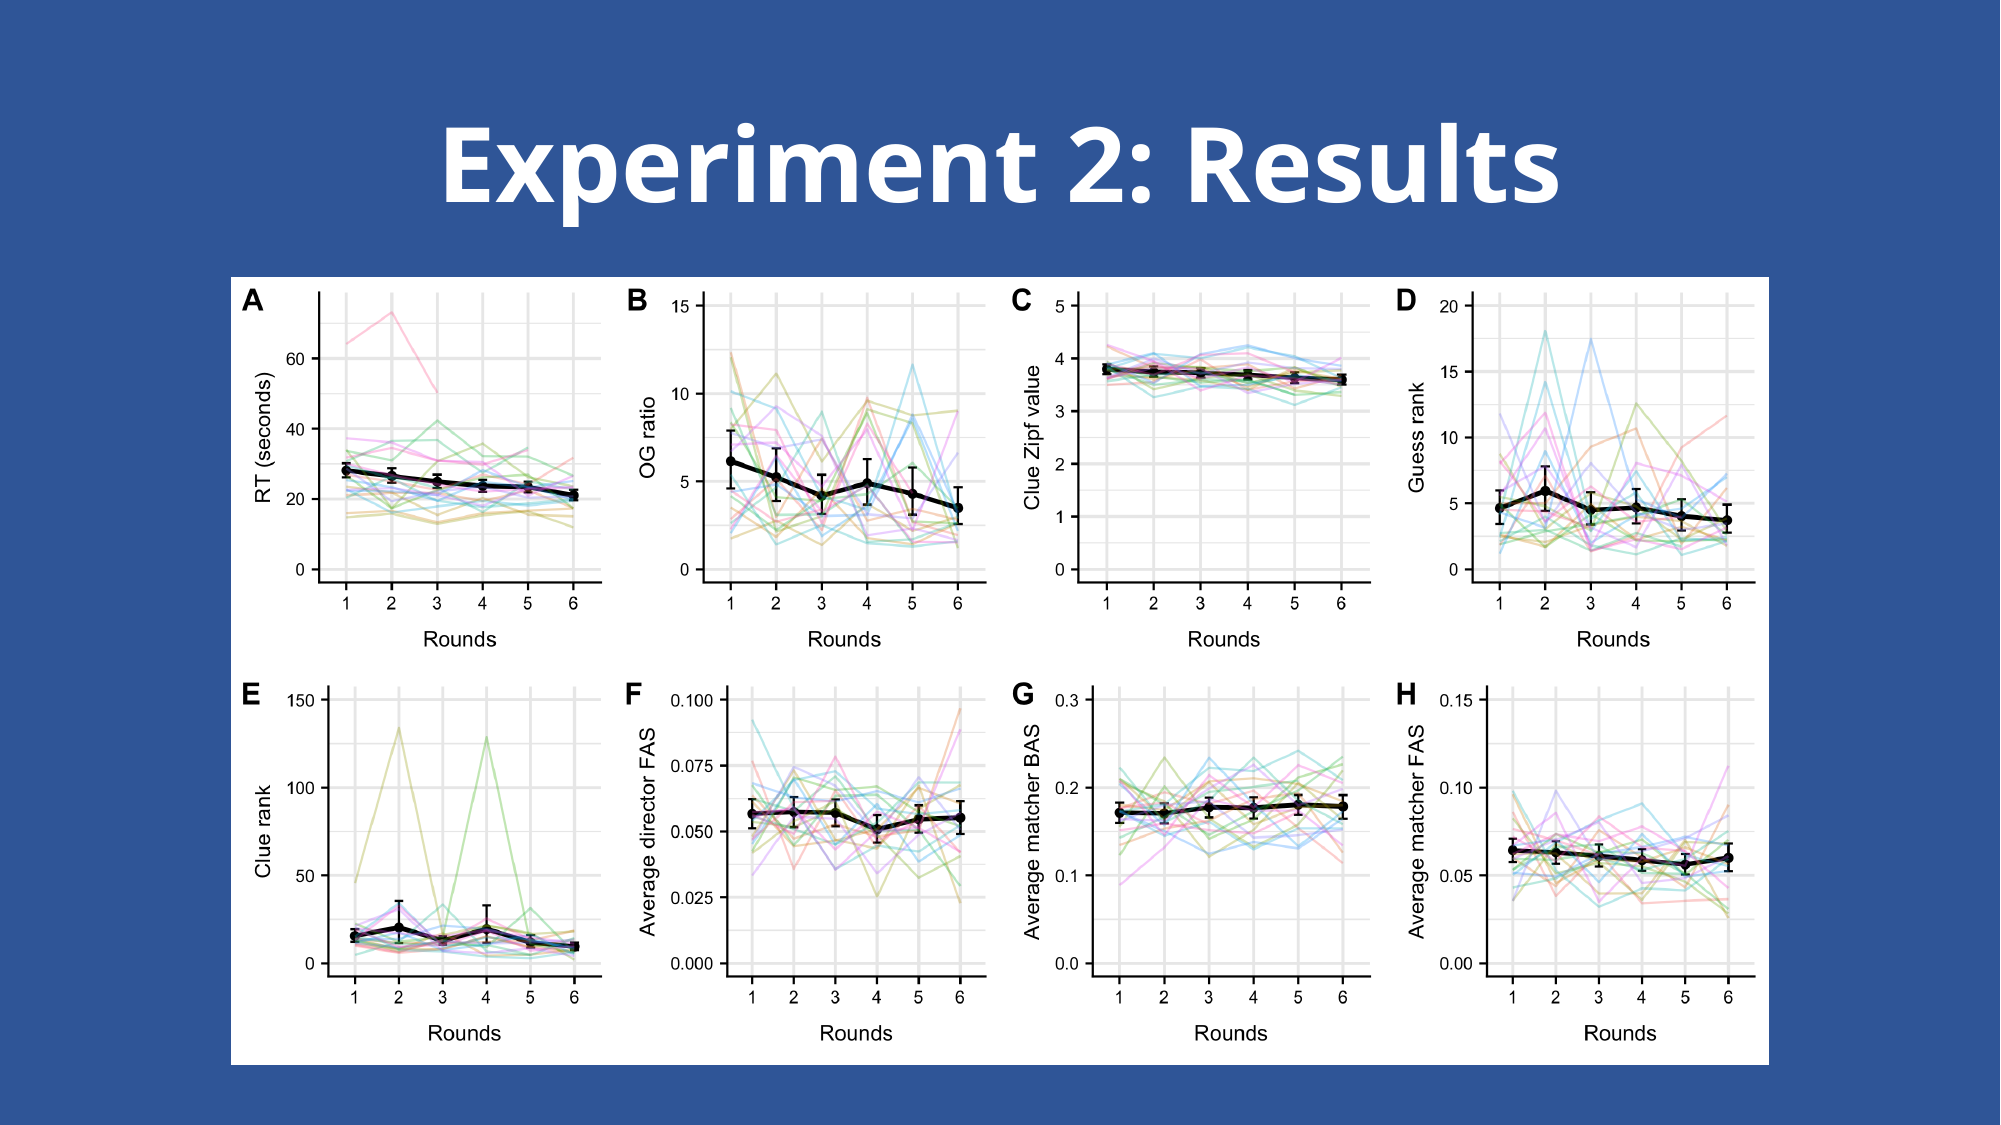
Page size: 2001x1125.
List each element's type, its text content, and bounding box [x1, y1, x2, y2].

picture [231, 277, 1769, 1066]
title Experiment 2: Results [137, 59, 1863, 278]
